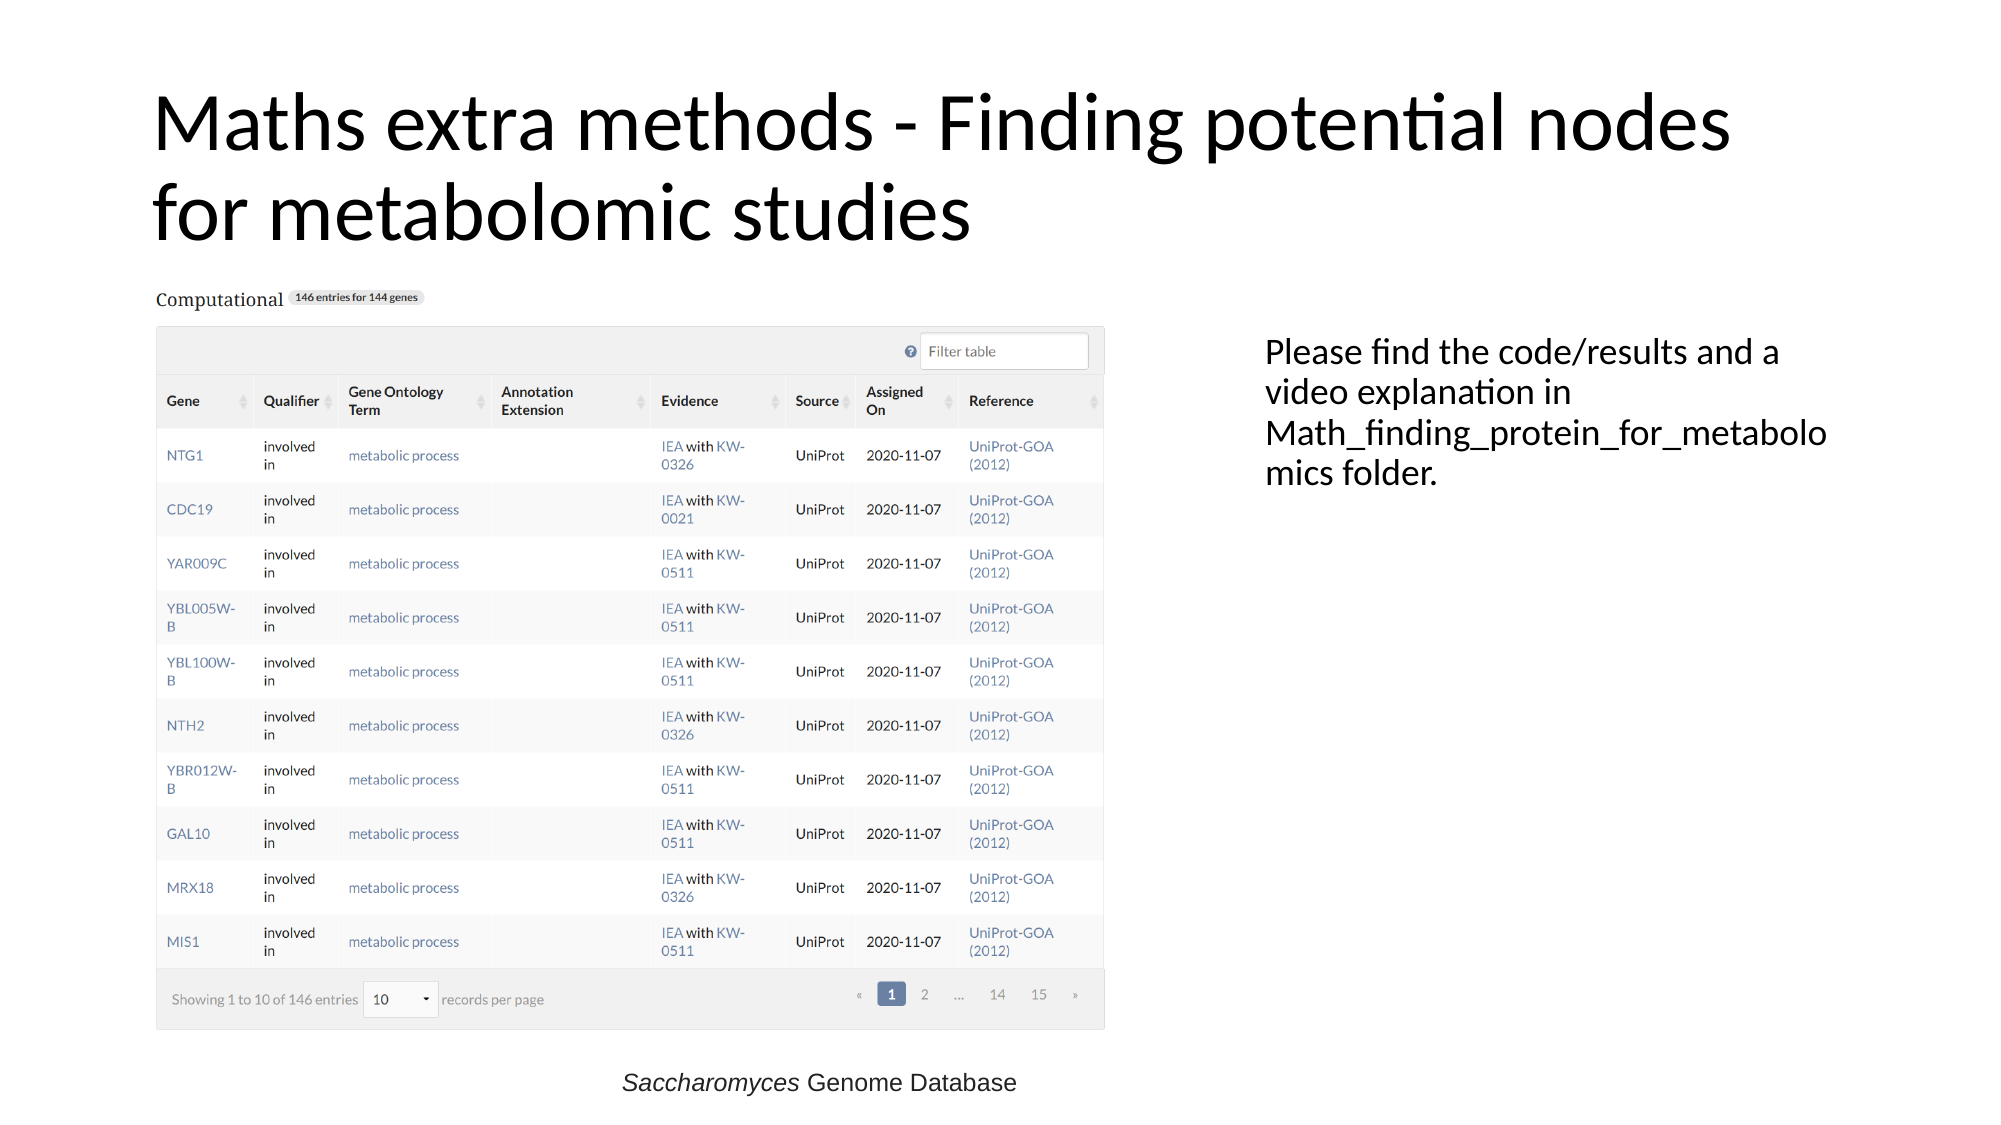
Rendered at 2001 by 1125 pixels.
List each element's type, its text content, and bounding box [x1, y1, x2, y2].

title Maths extra methods - Finding potential nodes for metabolomic studies [137, 59, 1863, 278]
text_box Saccharomyces Genome Database [606, 1051, 1195, 1094]
list Please find the code/results and a video explanation in Math_finding_protein_for_metabolomics folder. [1249, 324, 1863, 1039]
picture [137, 277, 1160, 1069]
